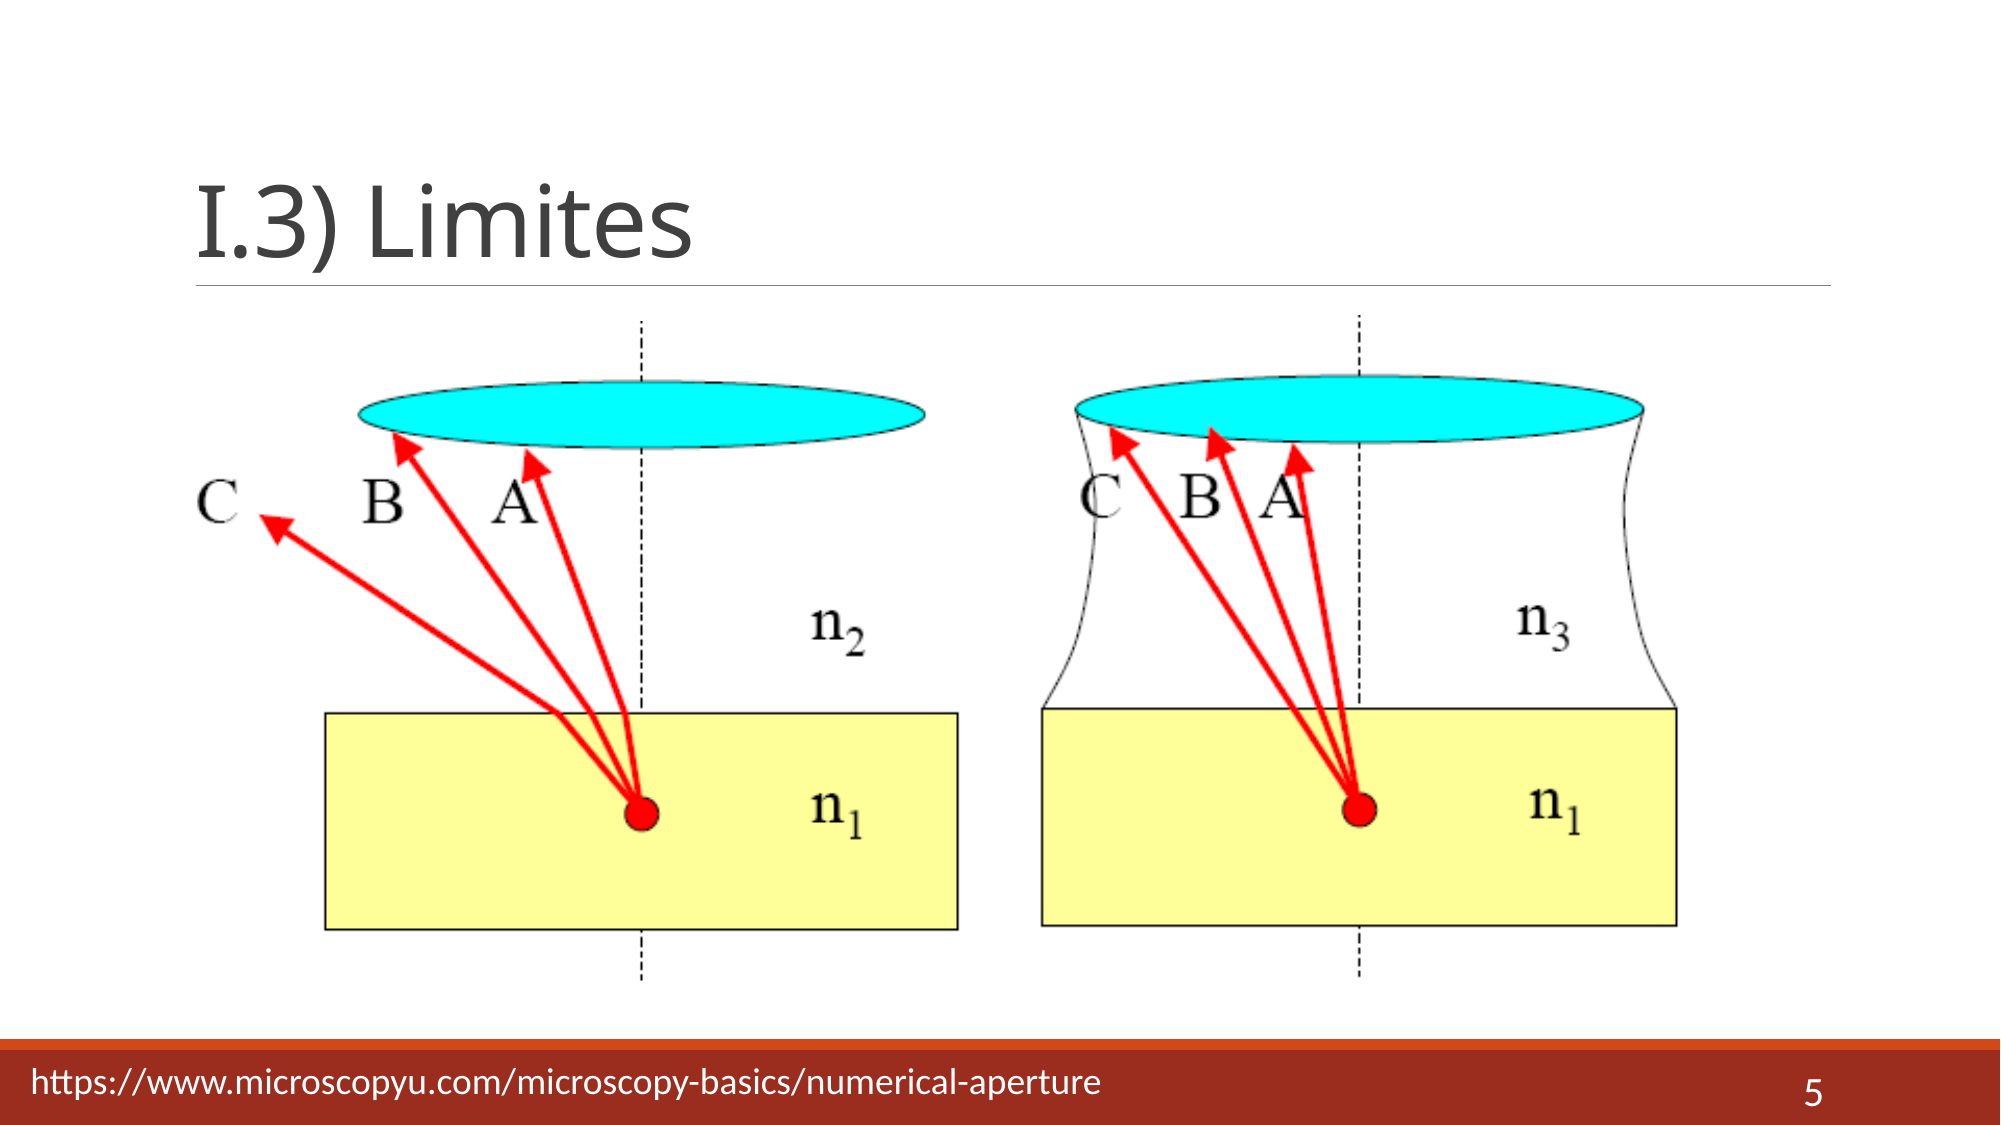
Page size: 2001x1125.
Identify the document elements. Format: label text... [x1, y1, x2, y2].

picture [132, 315, 1733, 1014]
slide_number 5 [1624, 1059, 1840, 1120]
title I.3) Limites [180, 47, 1830, 285]
text_box https://www.microscopyu.com/microscopy-basics/numerical-aperture [15, 1049, 1375, 1110]
